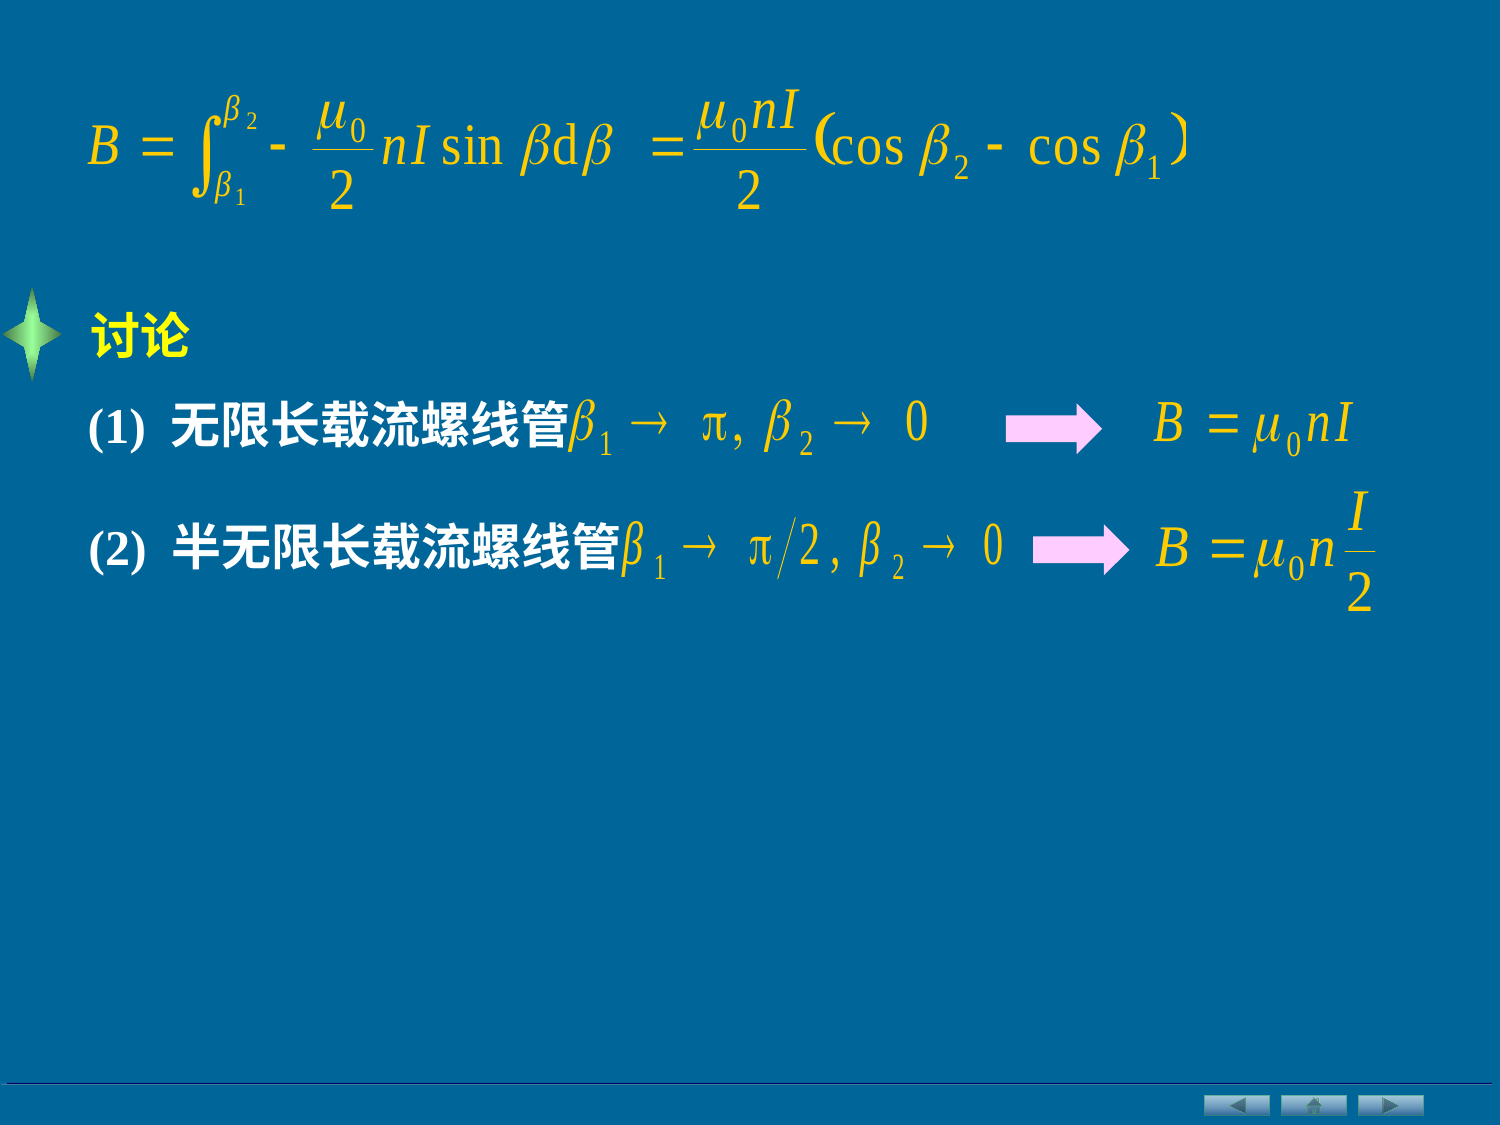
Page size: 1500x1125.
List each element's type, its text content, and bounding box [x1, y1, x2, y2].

text_box 讨论 [75, 297, 312, 373]
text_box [758, 388, 936, 458]
text_box (2) 半无限长载流螺线管 [73, 500, 650, 585]
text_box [1148, 390, 1364, 462]
text_box [1006, 405, 1102, 453]
text_box (1) 无限长载流螺线管 [72, 385, 586, 461]
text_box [612, 511, 846, 583]
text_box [561, 388, 750, 458]
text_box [850, 511, 1010, 583]
text_box [2, 287, 62, 382]
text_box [82, 77, 623, 214]
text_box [643, 77, 1186, 214]
text_box [1033, 526, 1129, 574]
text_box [1150, 479, 1380, 616]
